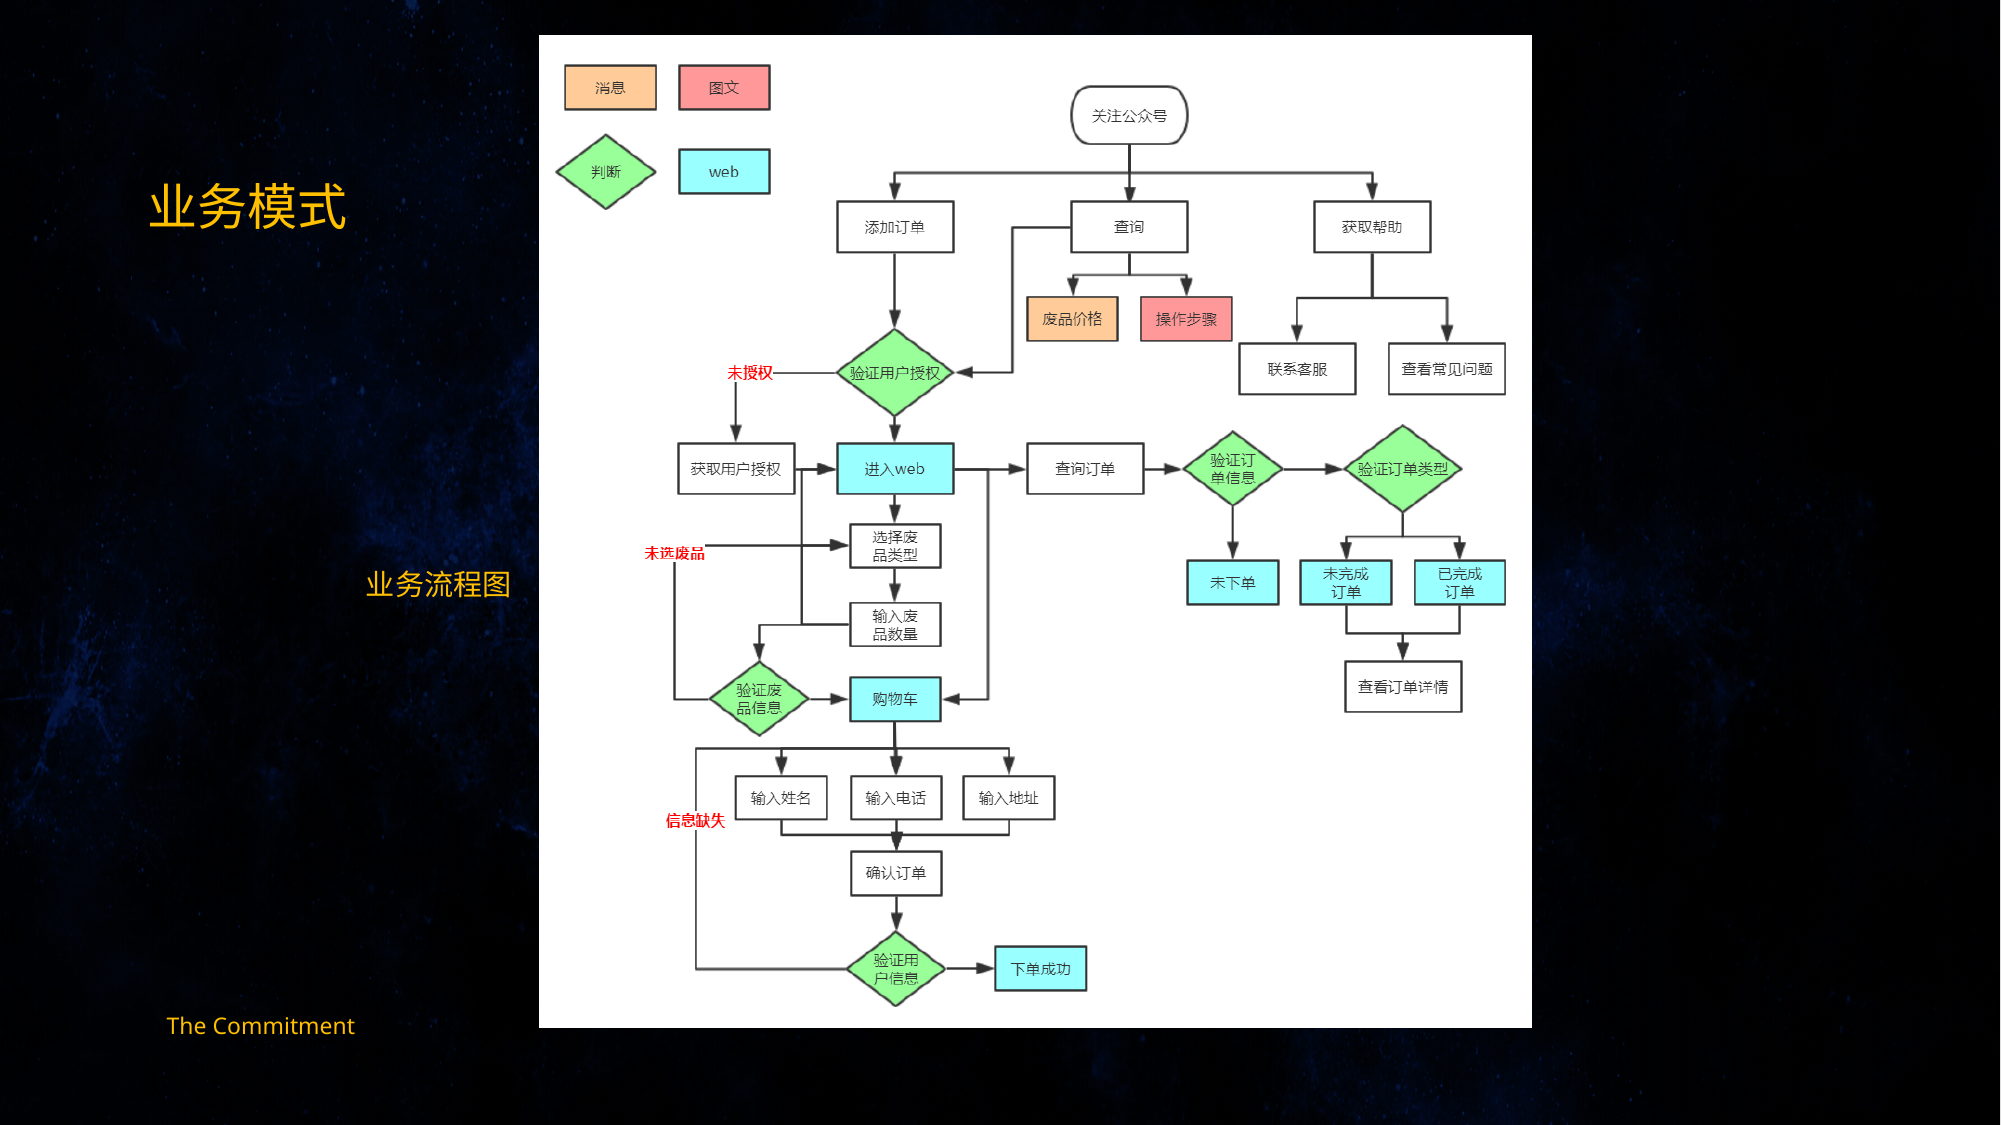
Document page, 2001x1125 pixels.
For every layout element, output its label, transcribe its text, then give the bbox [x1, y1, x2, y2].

text_box The Commitment [151, 1003, 371, 1047]
text_box 业务模式 [132, 167, 363, 243]
text_box 业务流程图 [351, 559, 528, 609]
picture [0, 0, 2001, 1125]
